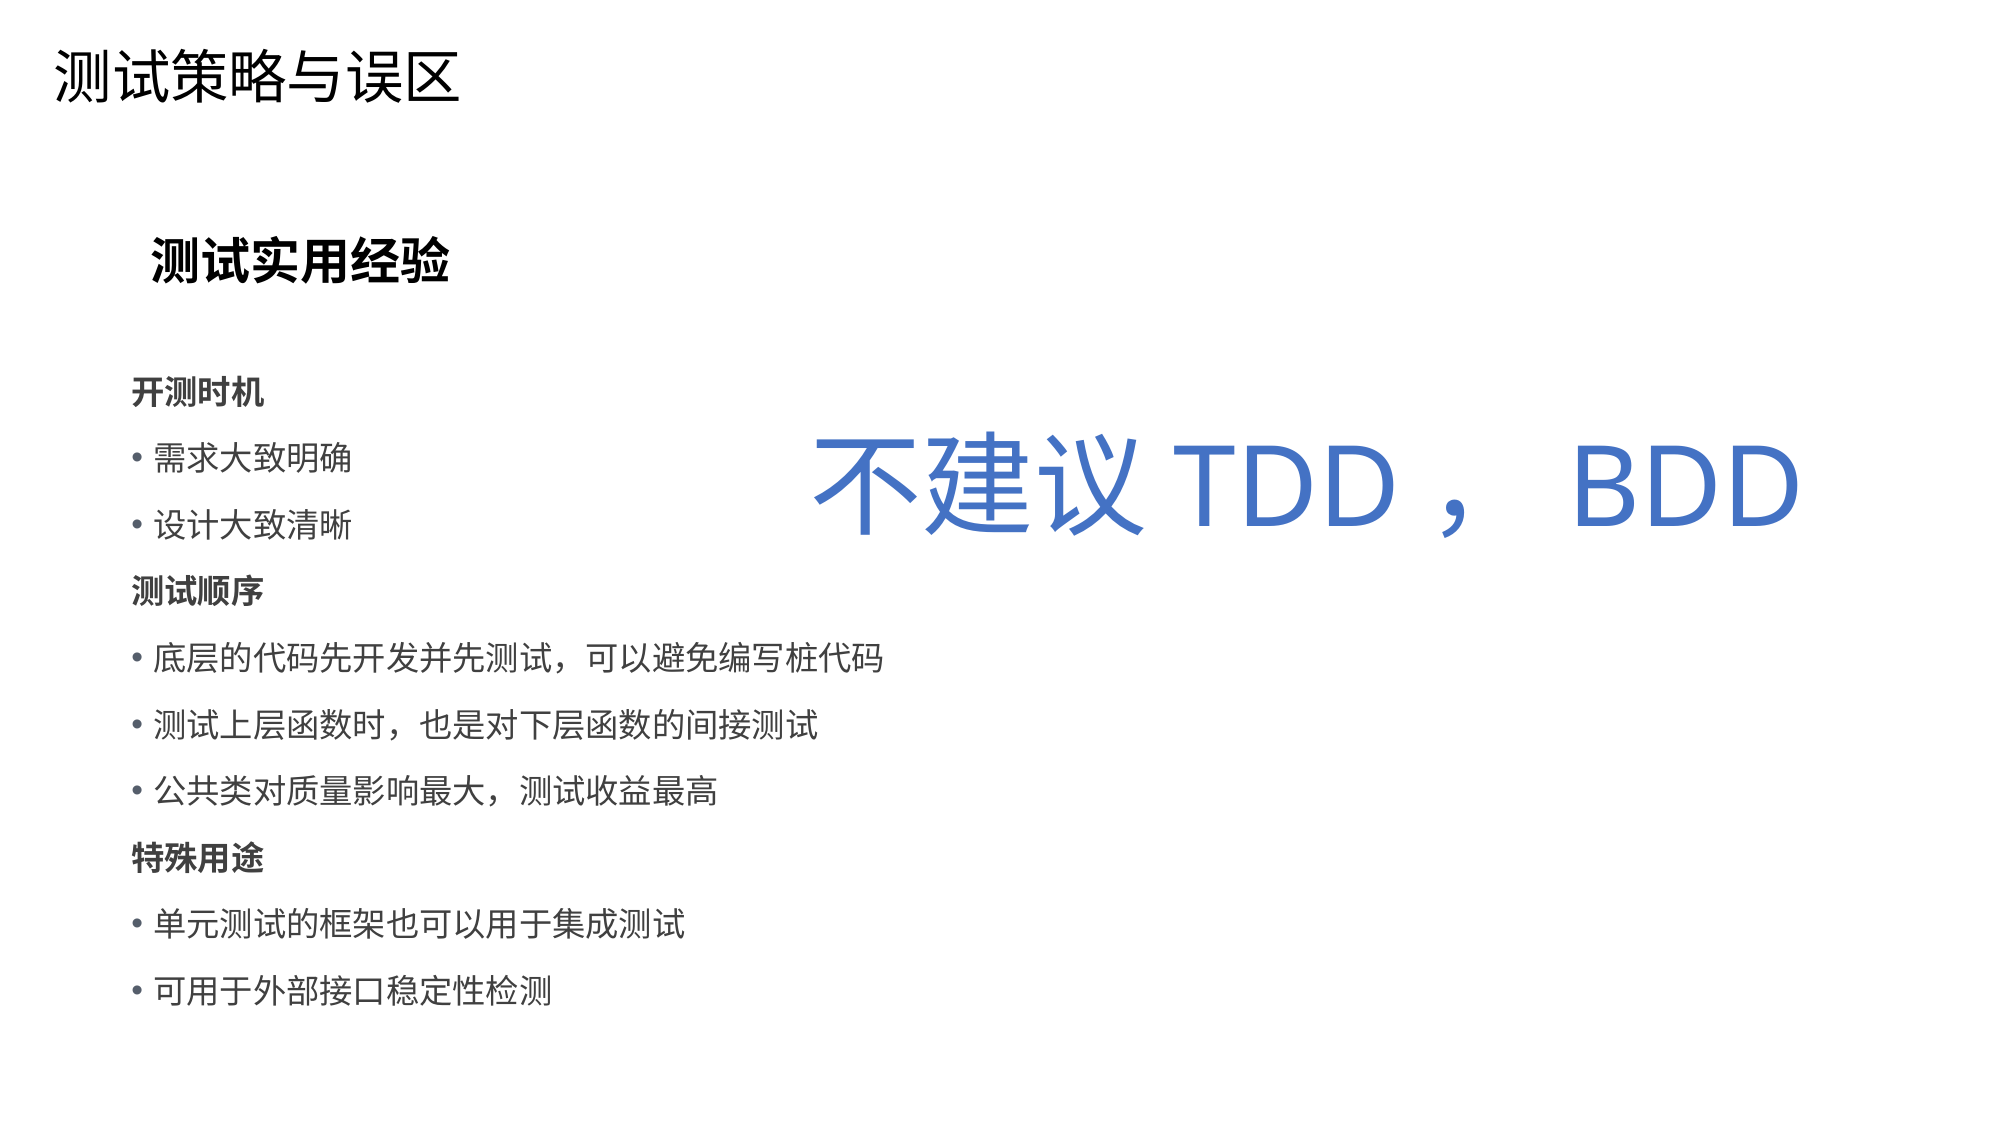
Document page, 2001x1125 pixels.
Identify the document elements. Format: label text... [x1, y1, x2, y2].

text_box 开测时机 需求大致明确 设计大致清晰 测试顺序 底层的代码先开发并先测试，可以避免编写桩代码 测试上层函数时，也是对下层函数的间接测试 公共类对质量影响最大，测试收益最高 特殊用途 单元测试的框架也可以用于集成测试 可用于外部接口稳定性检测 [116, 343, 919, 1022]
text_box 测试实用经验 [136, 192, 672, 295]
text_box 不建议TDD，BDD [794, 405, 1820, 556]
text_box 测试策略与误区 [39, 40, 1281, 147]
